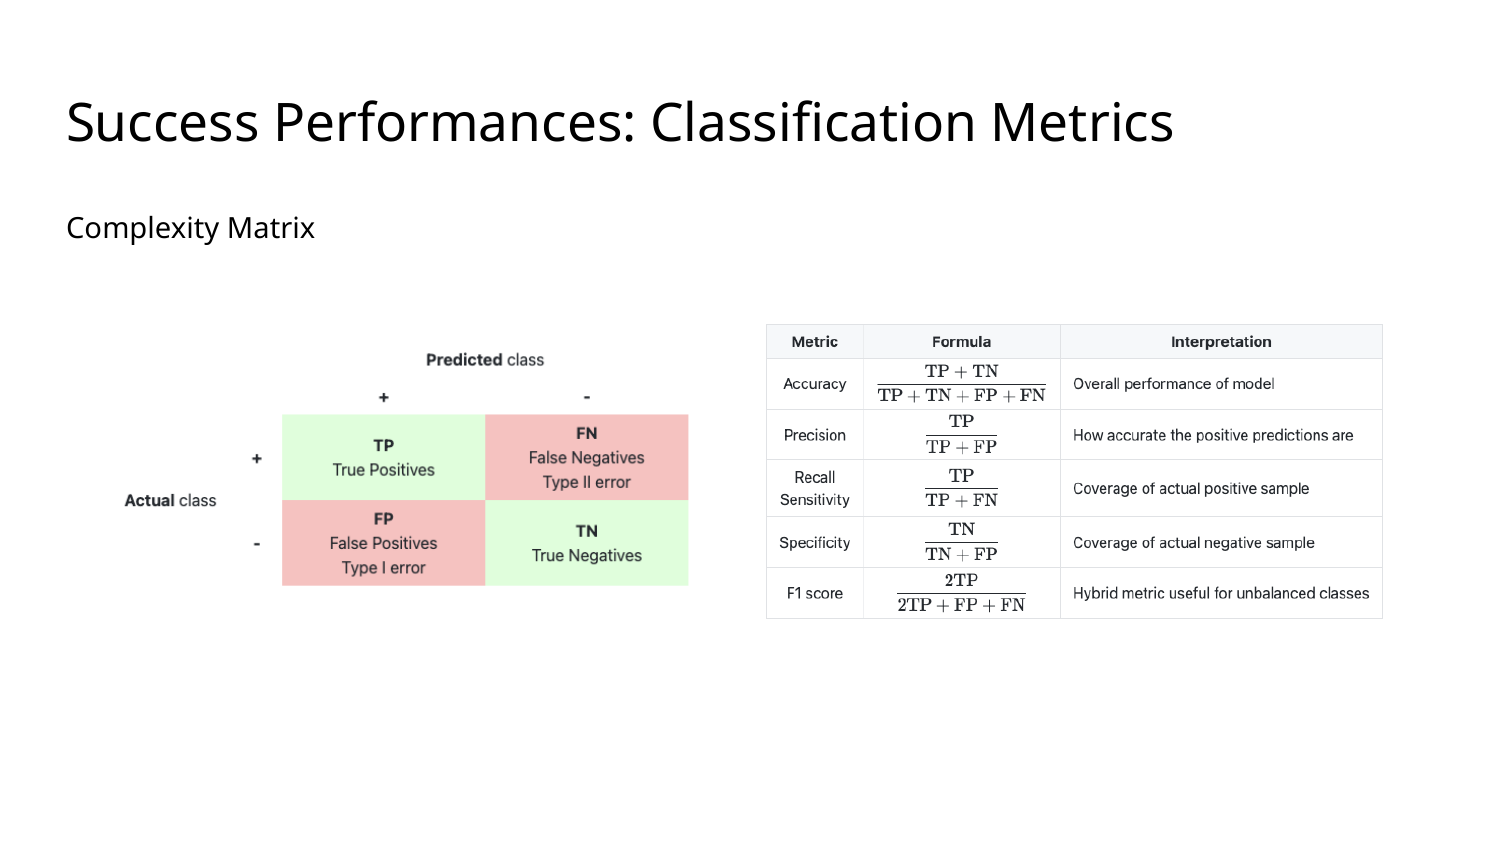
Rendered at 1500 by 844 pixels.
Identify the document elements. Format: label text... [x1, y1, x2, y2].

list Complexity Matrix [51, 189, 1449, 750]
picture [749, 311, 1401, 628]
title Success Performances: Classification Metrics [51, 72, 1449, 167]
picture [75, 336, 727, 602]
